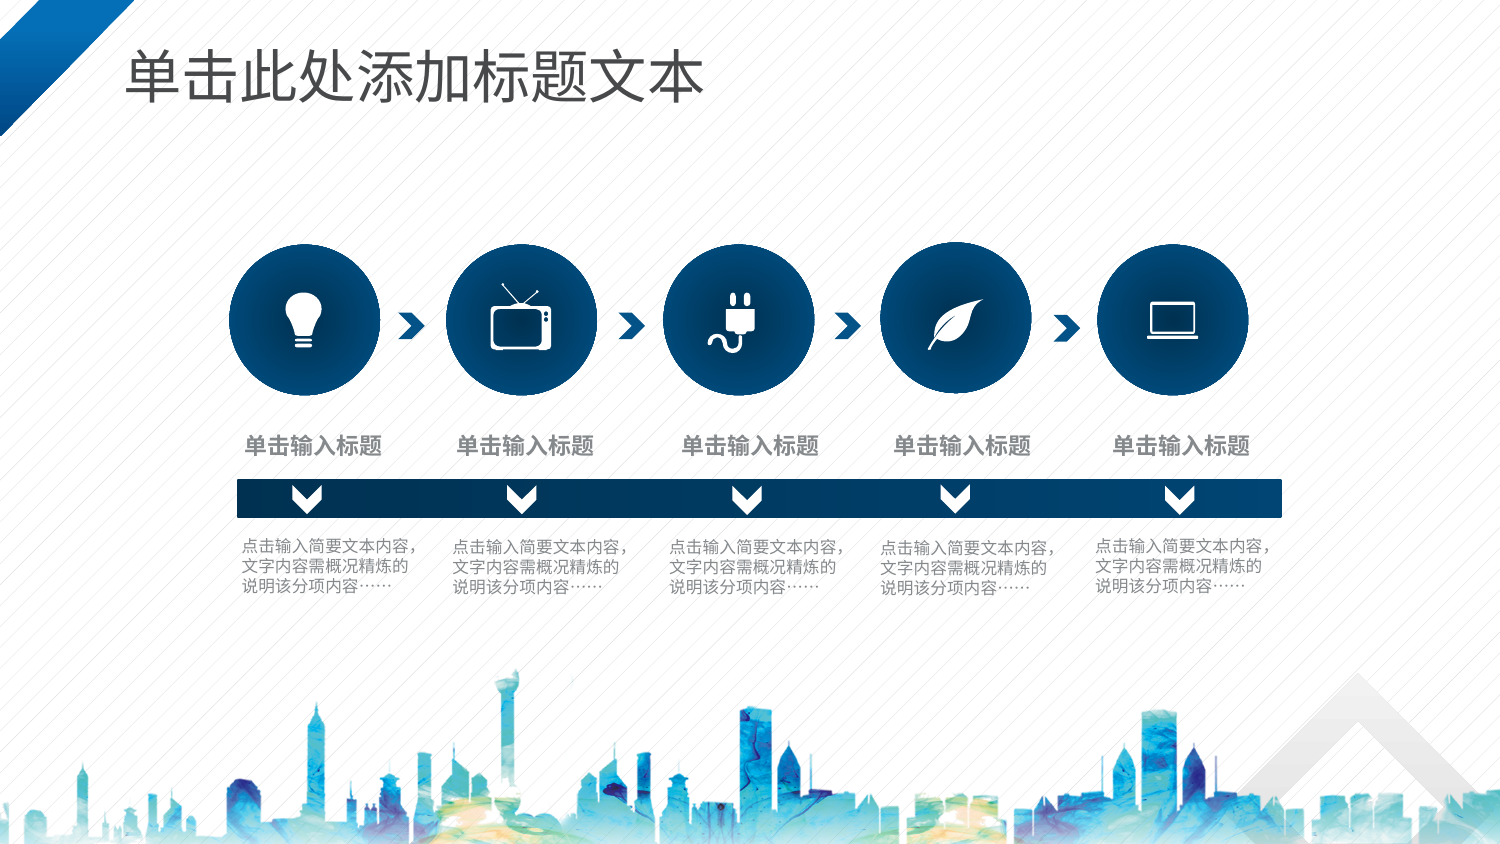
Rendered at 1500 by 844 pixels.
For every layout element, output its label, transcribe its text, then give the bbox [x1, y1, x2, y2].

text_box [663, 244, 815, 396]
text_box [880, 242, 1032, 394]
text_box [229, 424, 1317, 468]
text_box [229, 244, 380, 396]
text_box [618, 312, 646, 340]
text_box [237, 479, 1282, 518]
text_box [398, 312, 425, 340]
picture [0, 632, 1500, 844]
text_box 单击此处添加标题文本 [108, 32, 721, 118]
text_box [834, 312, 862, 340]
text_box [446, 244, 597, 396]
text_box [1053, 314, 1081, 342]
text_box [1097, 244, 1249, 396]
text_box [226, 528, 1288, 607]
